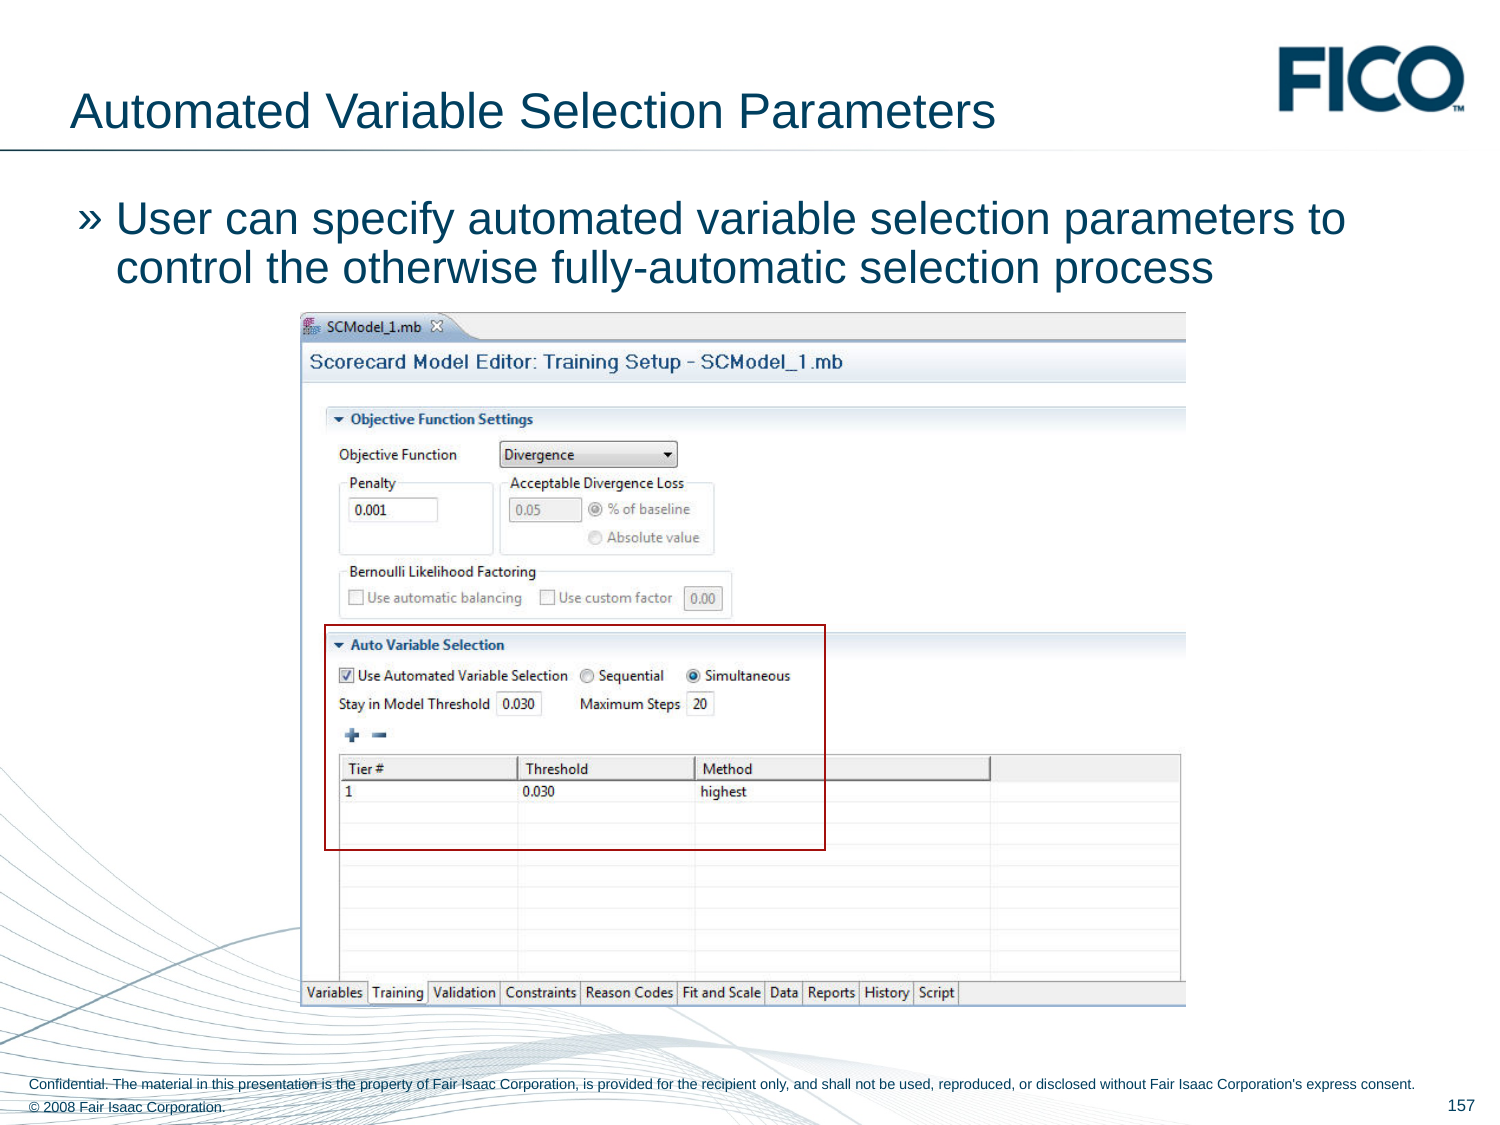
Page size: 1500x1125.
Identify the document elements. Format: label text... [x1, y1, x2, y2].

picture [0, 0, 1500, 1125]
title Automated Variable Selection Parameters [62, 0, 1463, 139]
list User can specify automated variable selection parameters to control the otherwise fully-automatic selection process [62, 187, 1463, 367]
